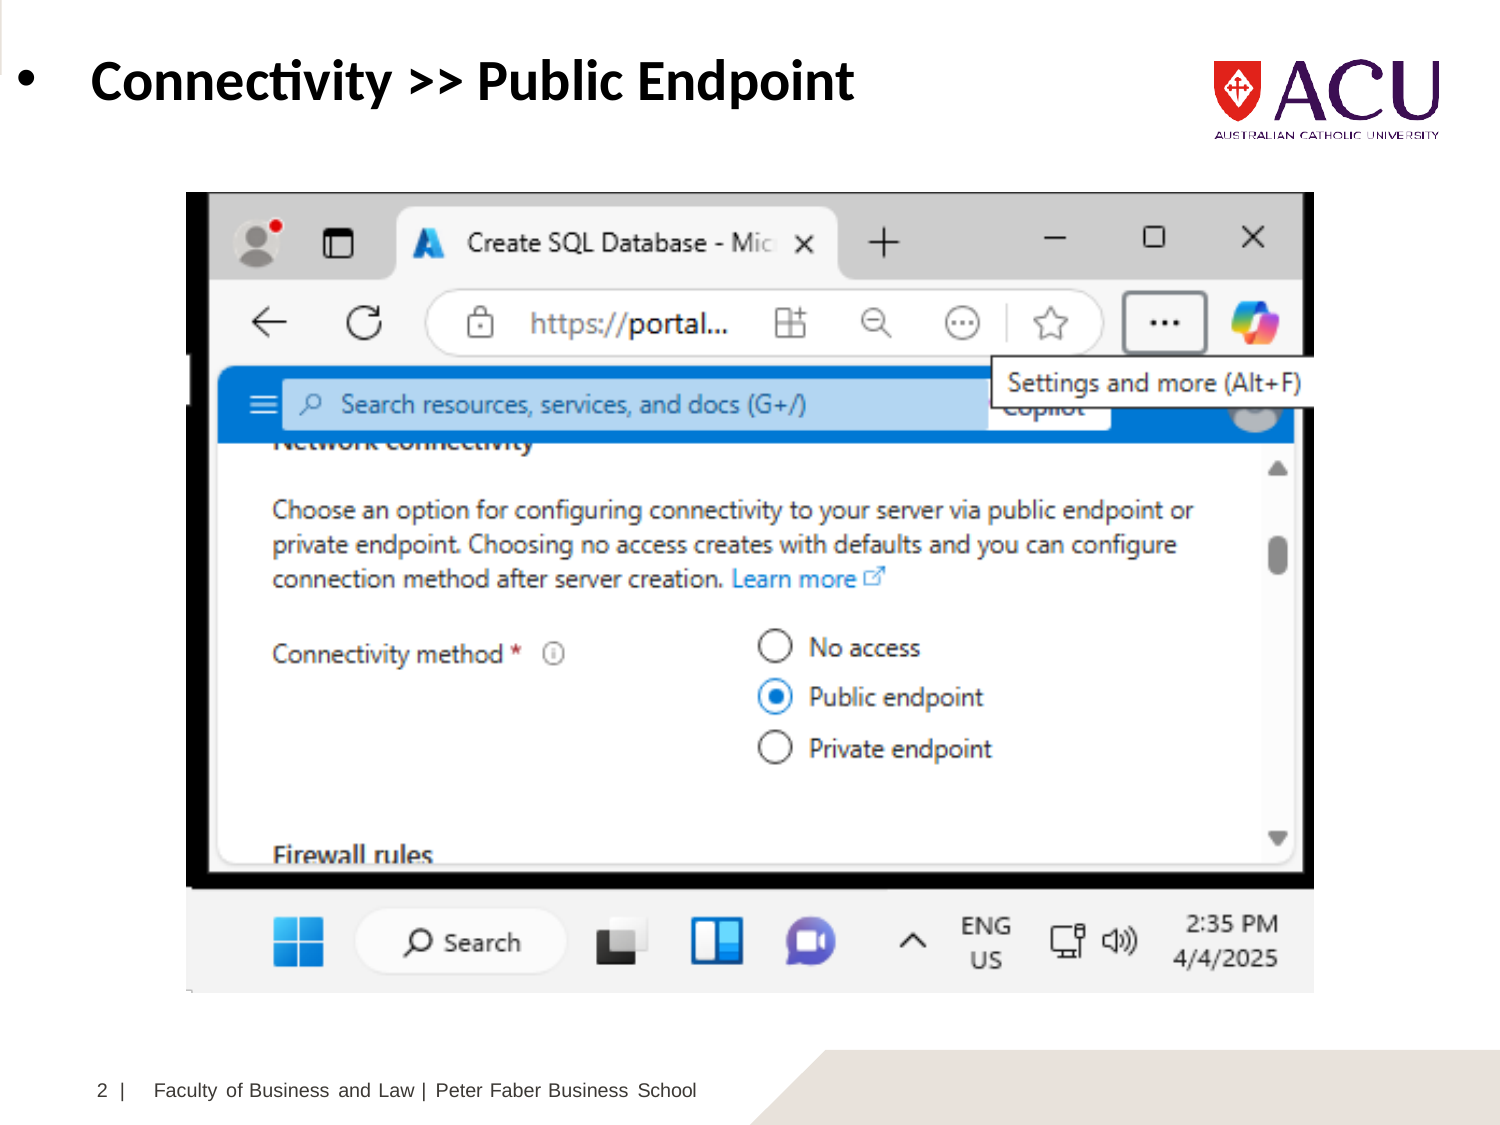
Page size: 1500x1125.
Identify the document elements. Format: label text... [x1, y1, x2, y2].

text_box Connectivity >> Public Endpoint [1, 0, 1050, 120]
text_box 2 | Faculty of Business and Law | Peter Faber Business School [94, 1074, 702, 1102]
picture [186, 192, 1314, 993]
picture [1214, 59, 1439, 139]
